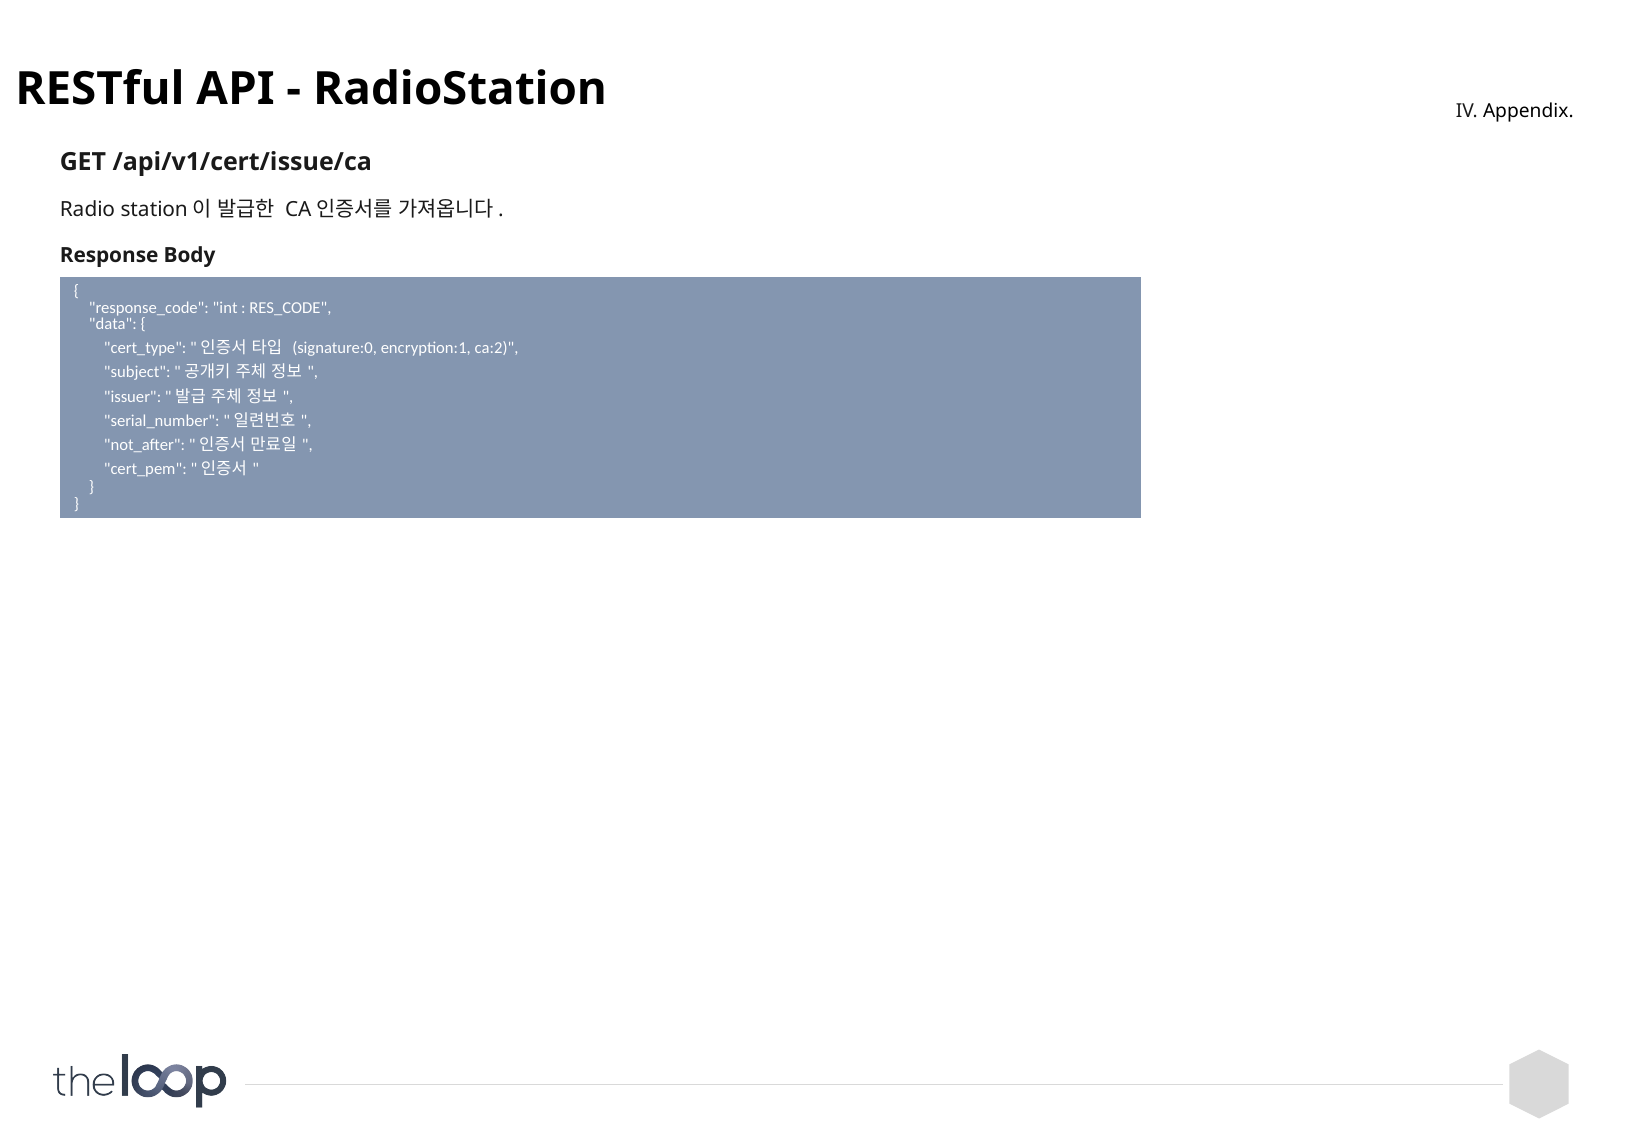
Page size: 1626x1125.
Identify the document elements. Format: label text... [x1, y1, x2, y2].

picture [21, 1021, 258, 1125]
title RESTful API - RadioStation [0, 59, 1470, 121]
text_box IV. Appendix. [1271, 93, 1589, 130]
table_header { "response_code": "int : RES_CODE", "data": { "cert_type": "인증서 타입 (signature:0, encryption:1, ca:2)", "subject": "공개키 주체 정보", "issuer": "발급 주체 정보", "serial_number": "일련번호", "not_after": "인증서 만료일", "cert_pem": "인증서" } } [60, 277, 1141, 518]
list GET /api/v1/cert/issue/ca Radio station이 발급한 CA인증서를 가져옵니다. Response Body [44, 137, 1514, 1060]
